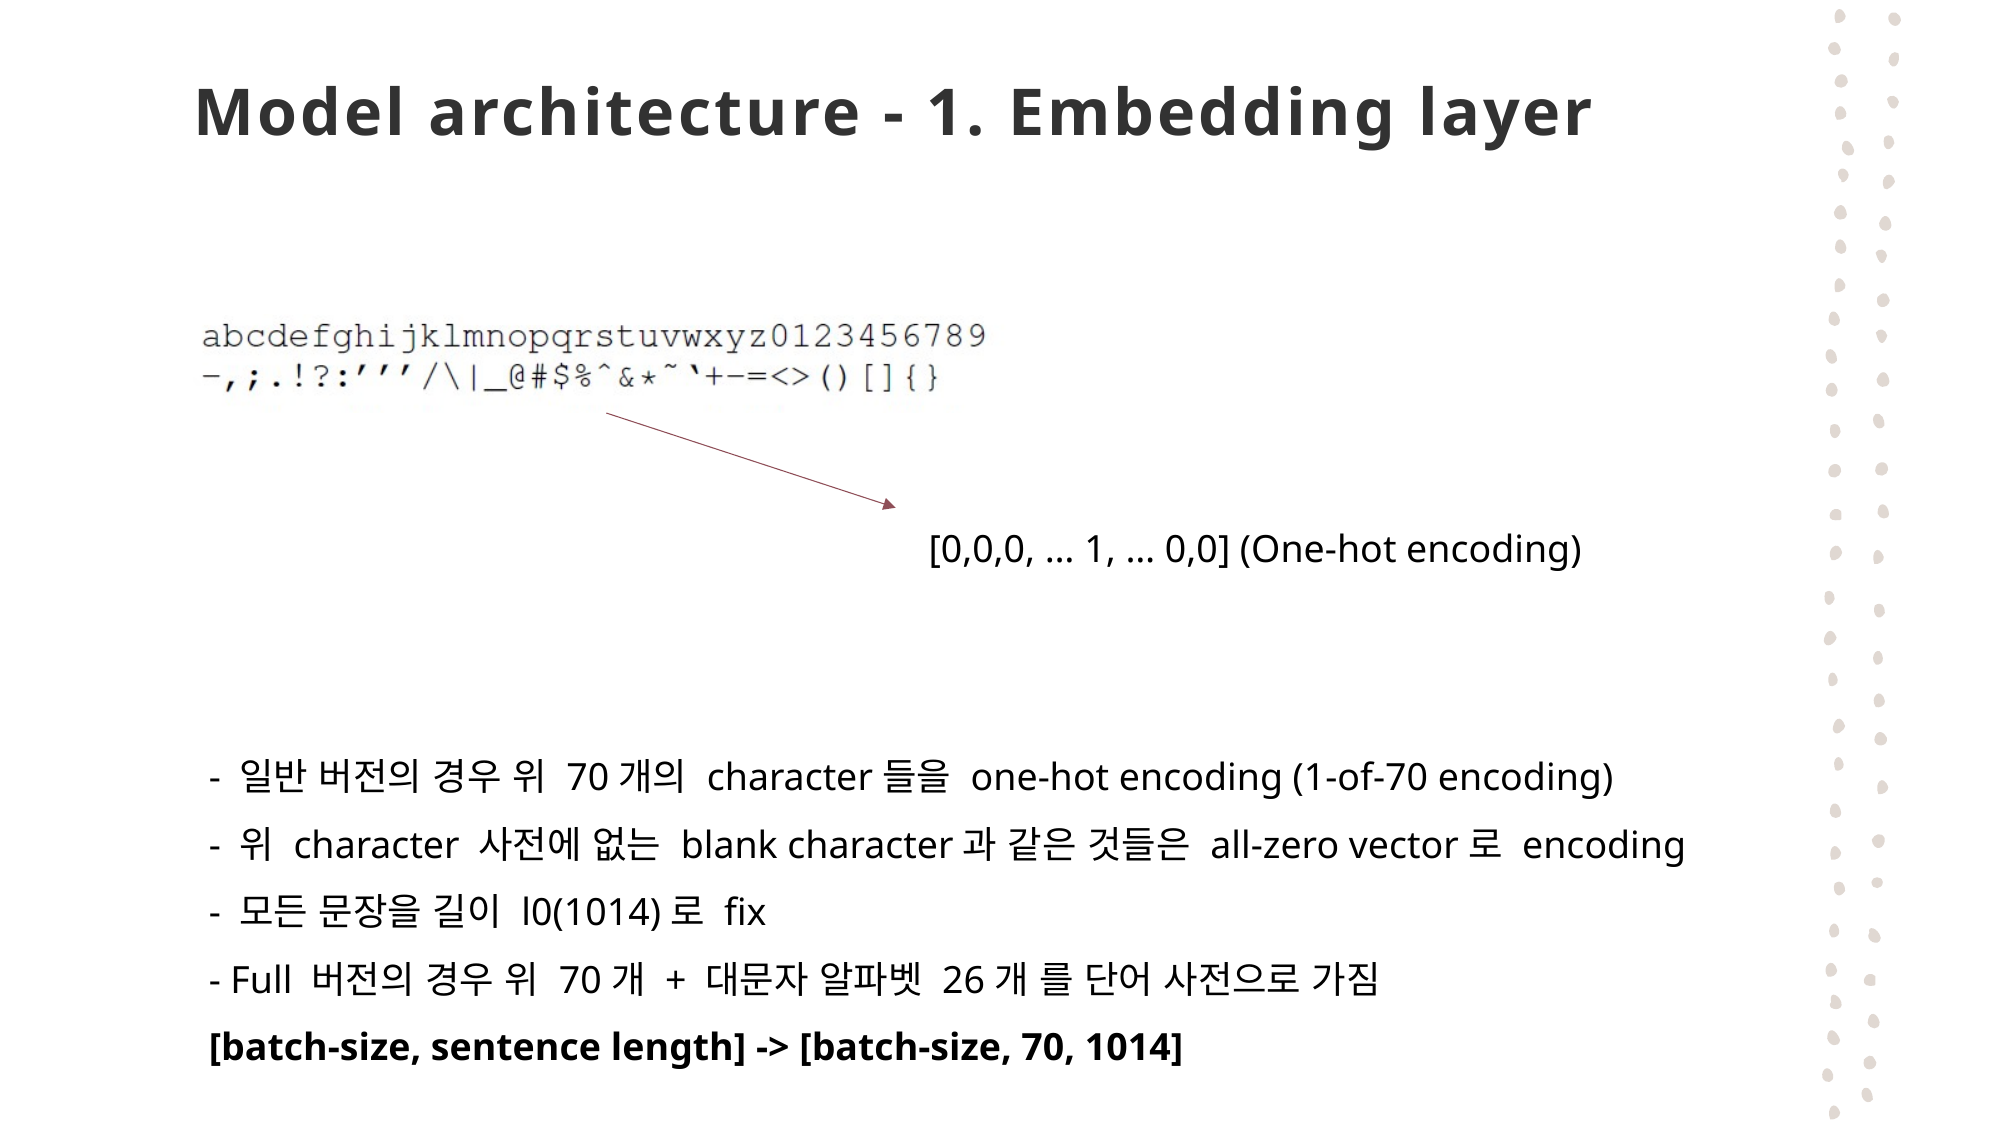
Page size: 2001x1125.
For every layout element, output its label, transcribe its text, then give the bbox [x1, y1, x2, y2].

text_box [606, 412, 896, 508]
text_box - 일반 버전의 경우 위 70개의 character들을 one-hot encoding (1-of-70 encoding) - 위 character 사전에 없는 blank character과 같은 것들은 all-zero vector로 encoding - 모든 문장을 길이 l0(1014)로 fix - Full 버전의 경우 위 70개 + 대문자 알파벳 26개 를 단어 사전으로 가짐 [batch-size, sentence length] -> [batch-size, 70, 1014] [193, 723, 1807, 1076]
title Model architecture - 1. Embedding layer [175, 0, 1756, 217]
text_box [0,0,0, … 1, … 0,0] (One-hot encoding) [913, 517, 1615, 578]
picture [193, 314, 1019, 414]
